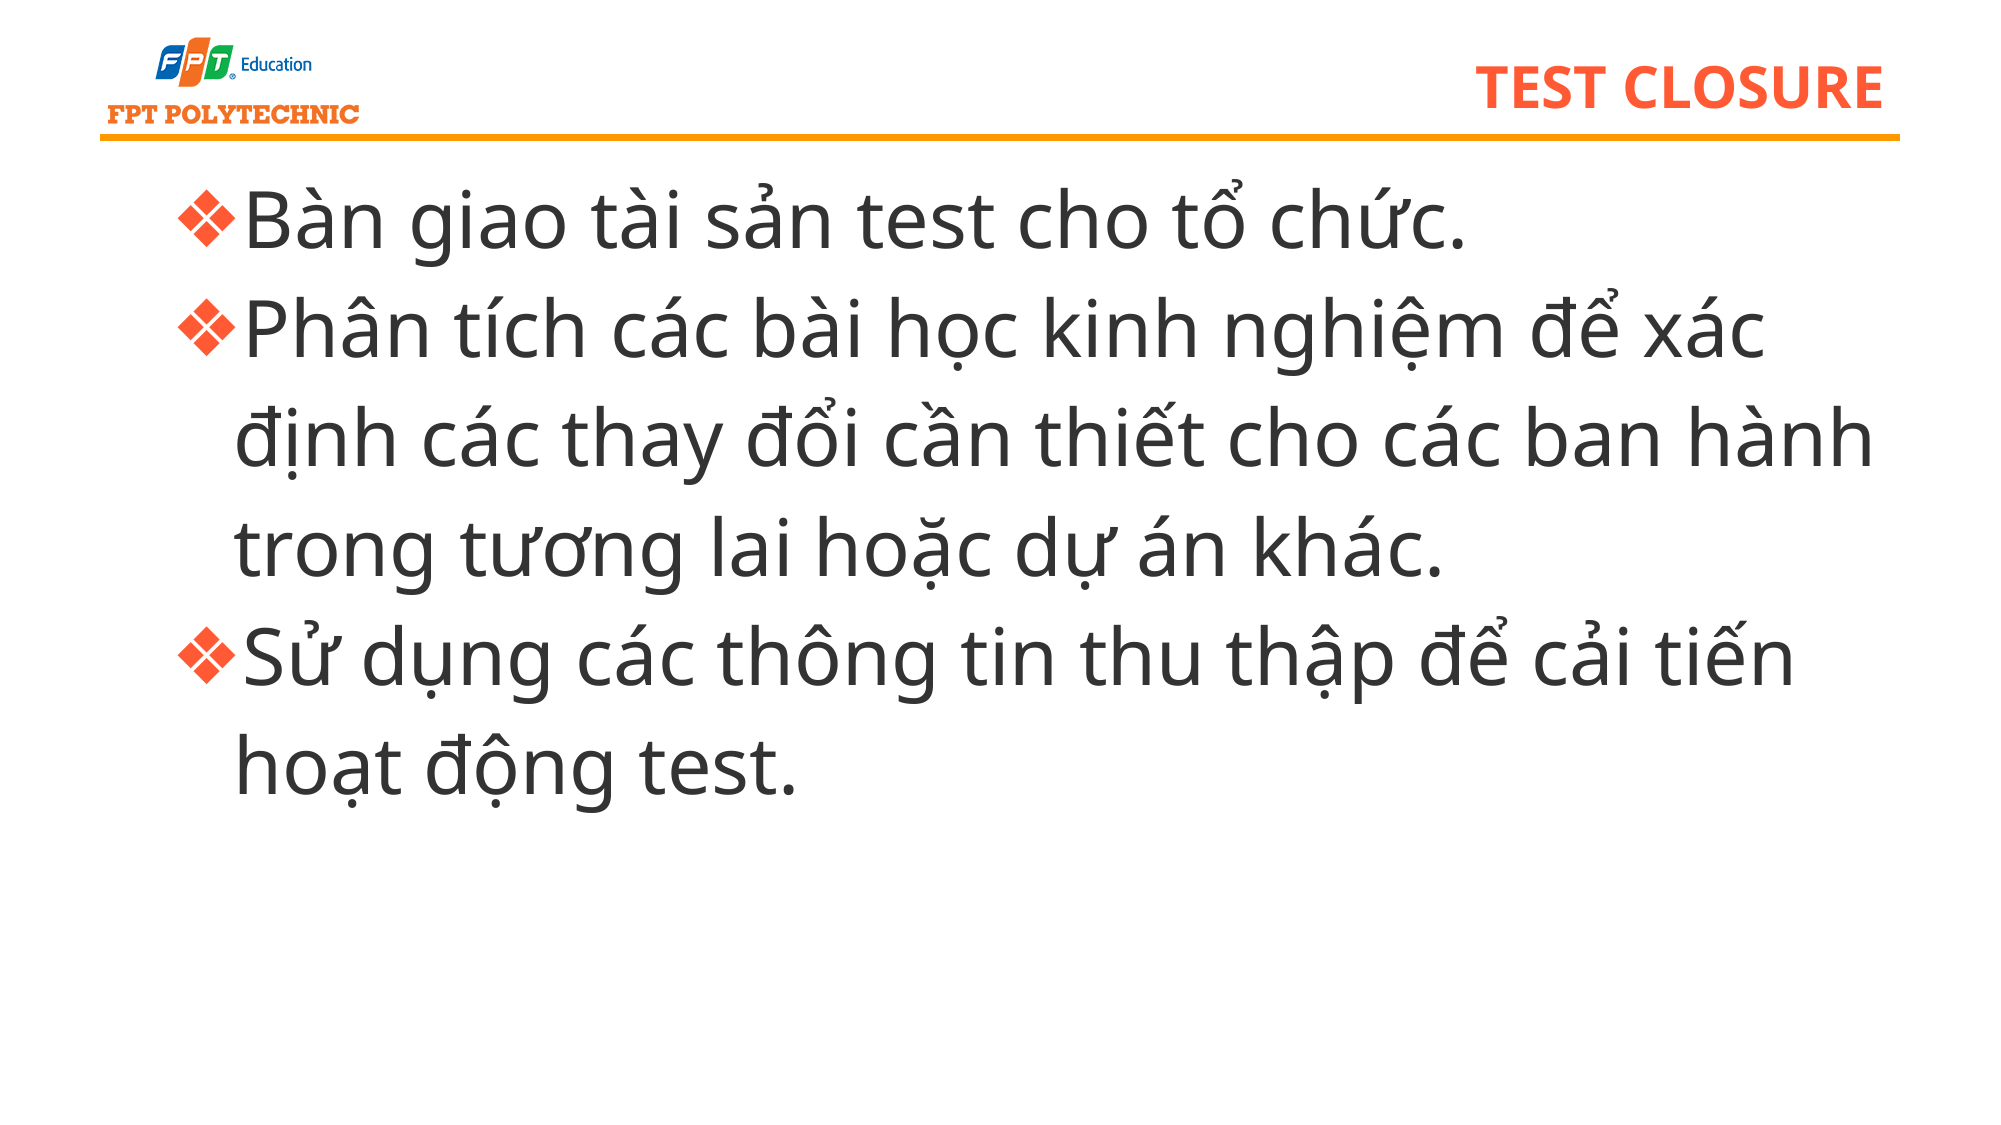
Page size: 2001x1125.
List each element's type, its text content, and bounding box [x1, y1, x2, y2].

title test closure [366, 45, 1900, 125]
picture [99, 25, 367, 134]
picture [99, 135, 367, 143]
list Bàn giao tài sản test cho tổ chức. Phân tích các bài học kinh nghiệm để xác định các thay đổi cần thiết cho các ban hành trong tương lai hoặc dự án khác. Sử dụng các thông tin thu thập để cải tiến hoạt động test. [96, 147, 1900, 1015]
